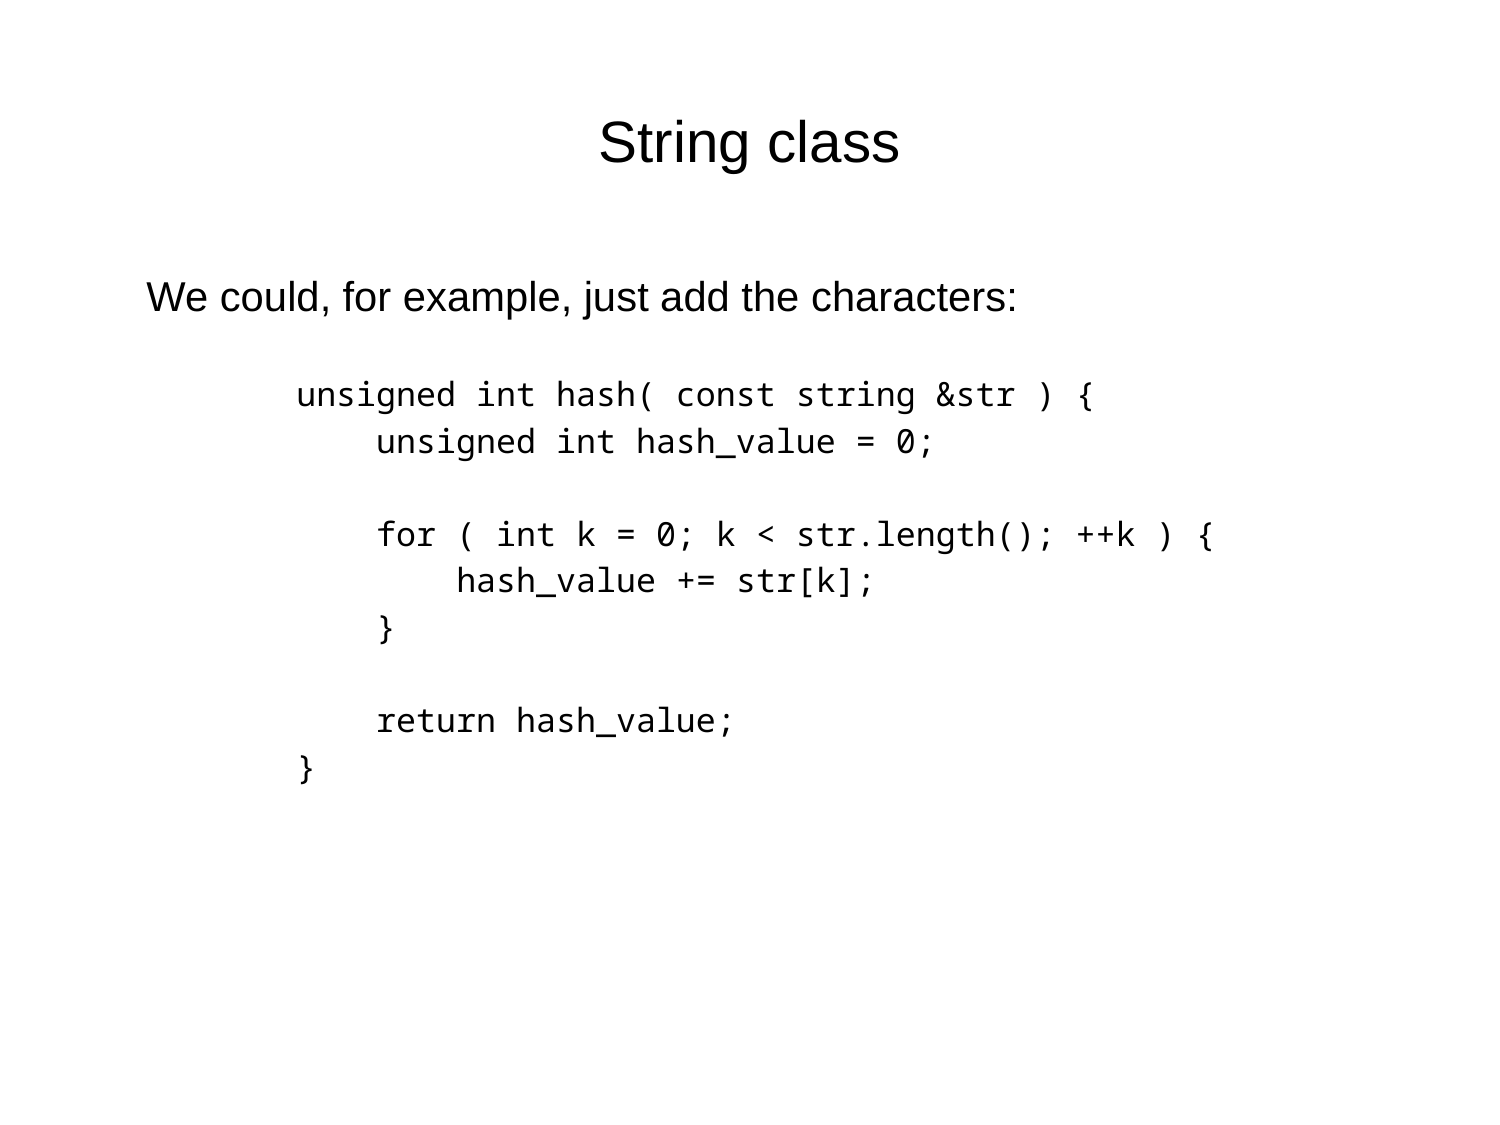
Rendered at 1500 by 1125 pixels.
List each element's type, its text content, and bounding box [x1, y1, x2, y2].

title String class [74, 44, 1426, 233]
list We could, for example, just add the characters: unsigned int hash( const string &str ) { unsigned int hash_value = 0; for ( int k = 0; k < str.length(); ++k ) { hash_value += str[k]; } return hash_value; } [74, 262, 1426, 1006]
